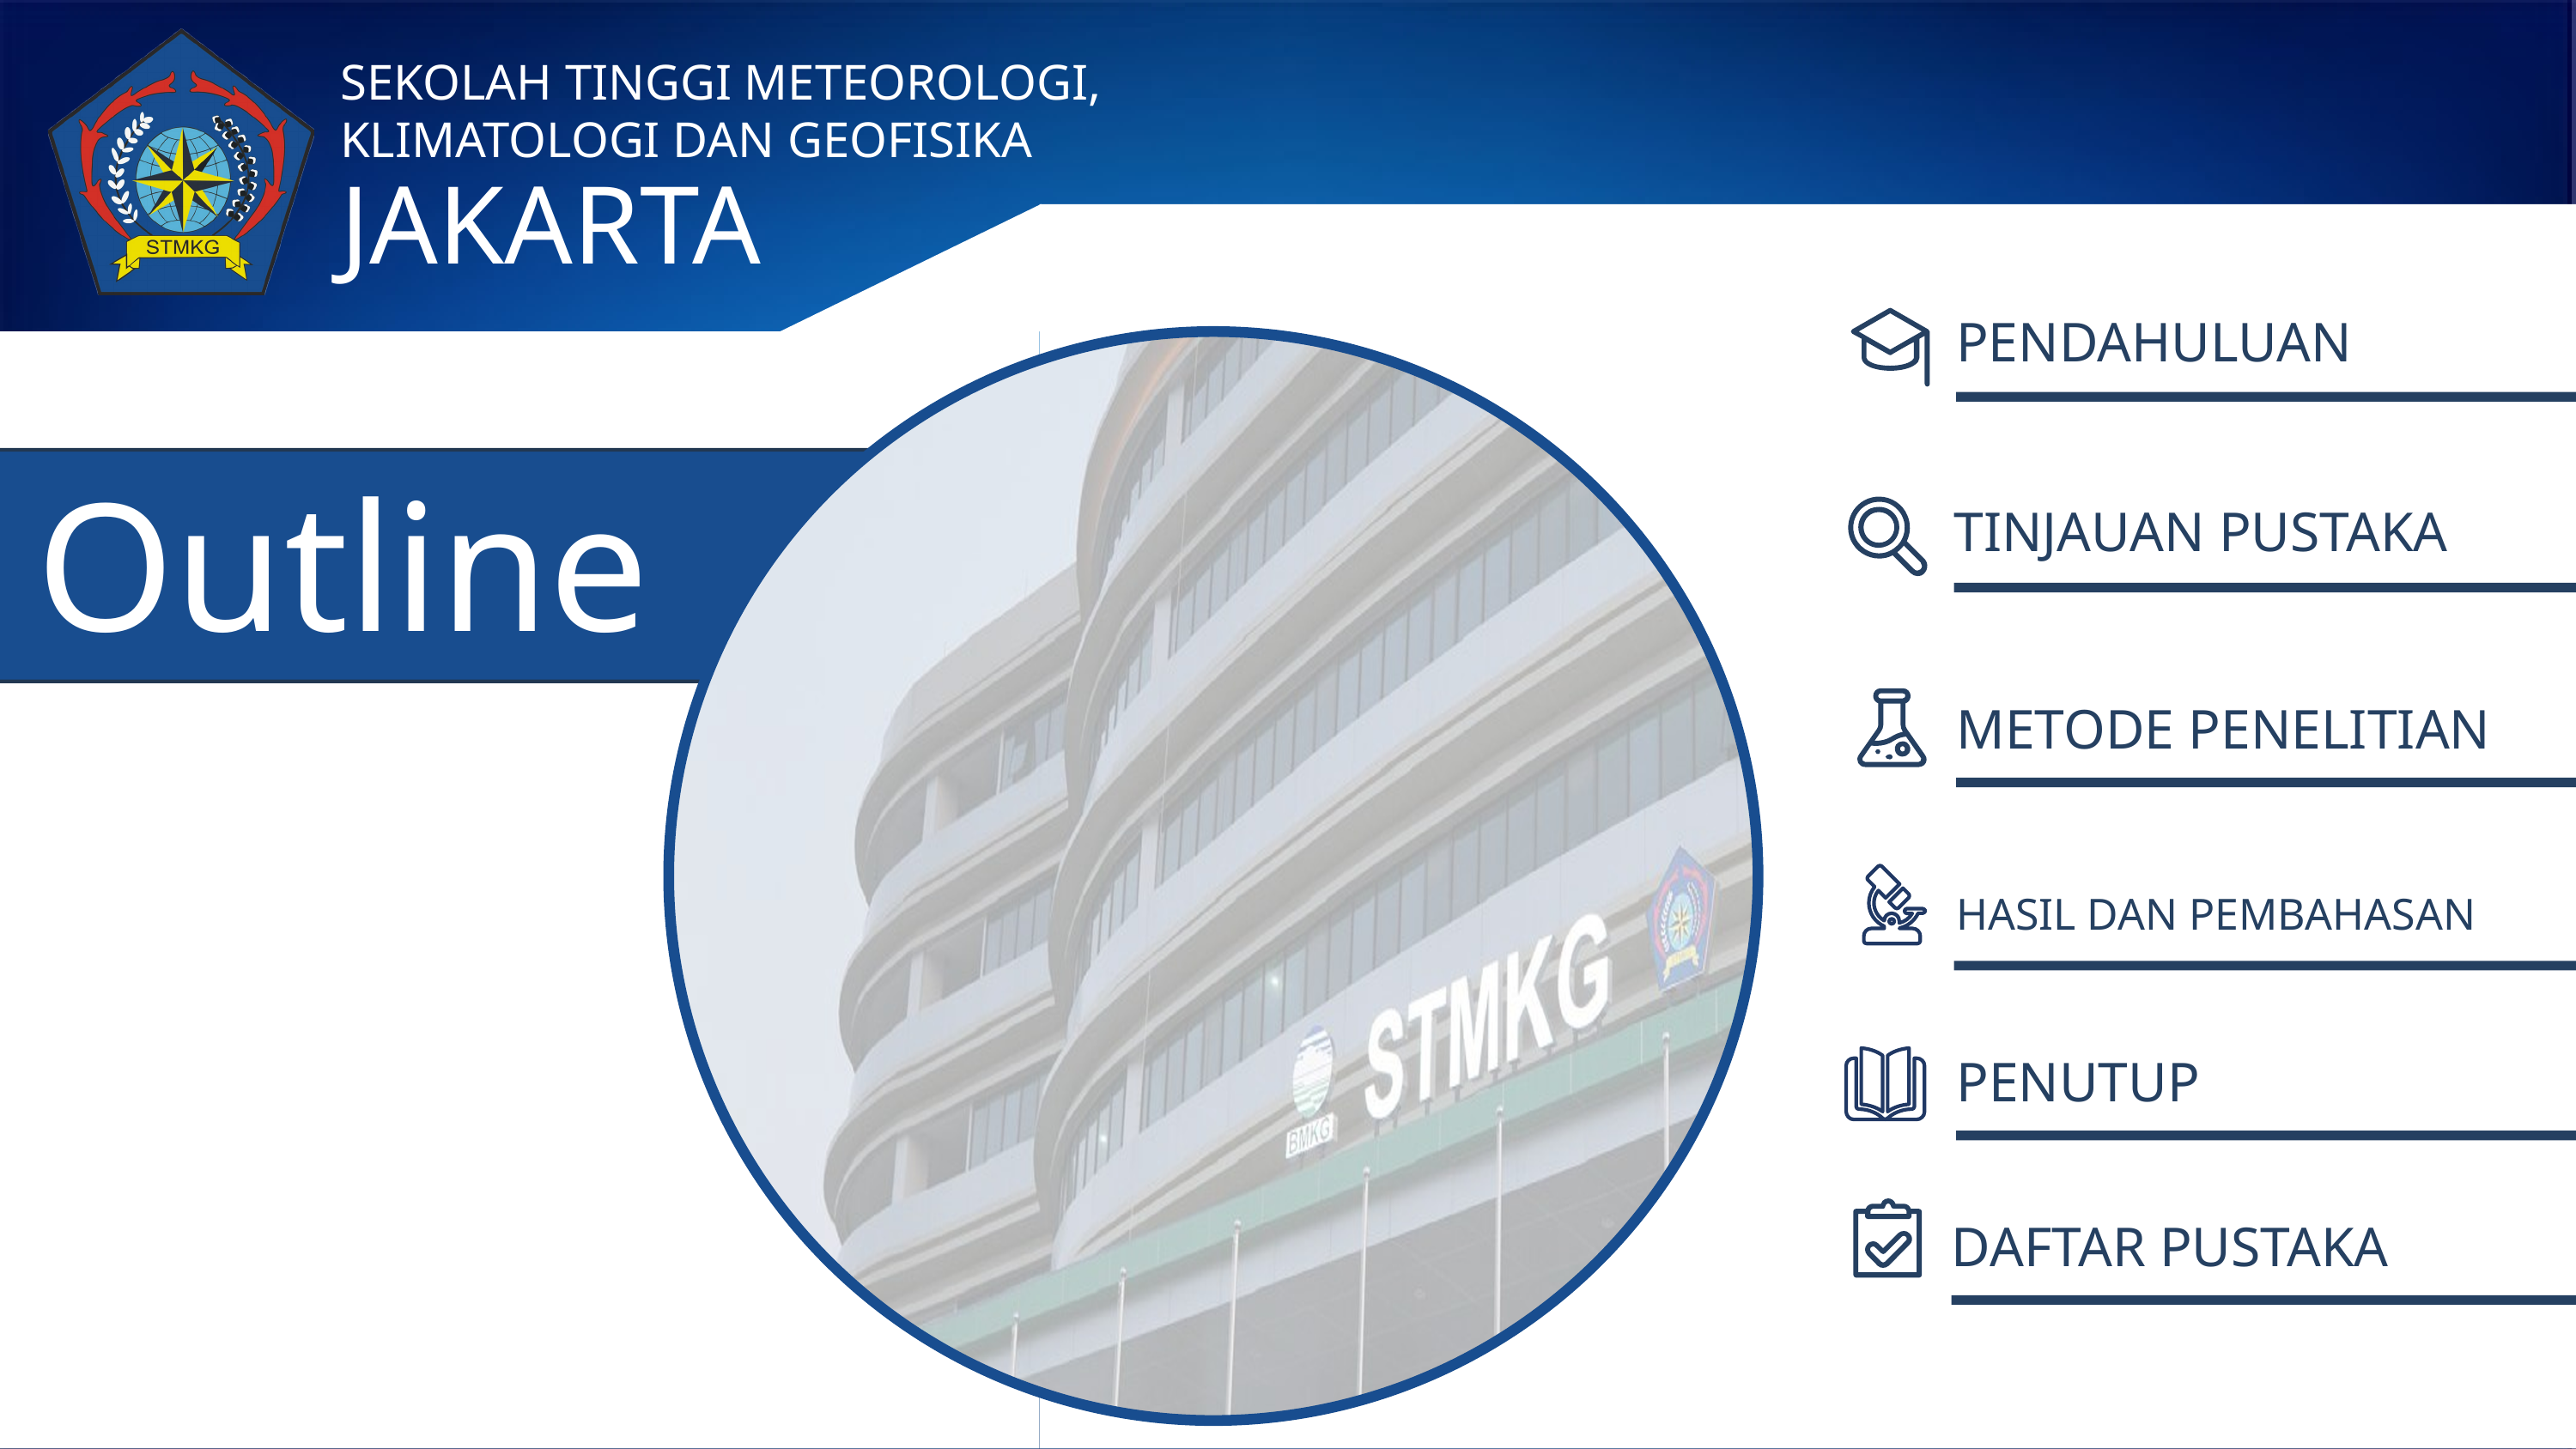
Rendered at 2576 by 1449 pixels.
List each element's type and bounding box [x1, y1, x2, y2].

text_box [1853, 1197, 1923, 1278]
text_box [1863, 864, 1926, 944]
picture [0, 0, 2576, 1449]
text_box [1846, 496, 1930, 577]
text_box [1845, 1047, 1925, 1120]
text_box [1850, 307, 2576, 403]
text_box [1855, 688, 1928, 767]
